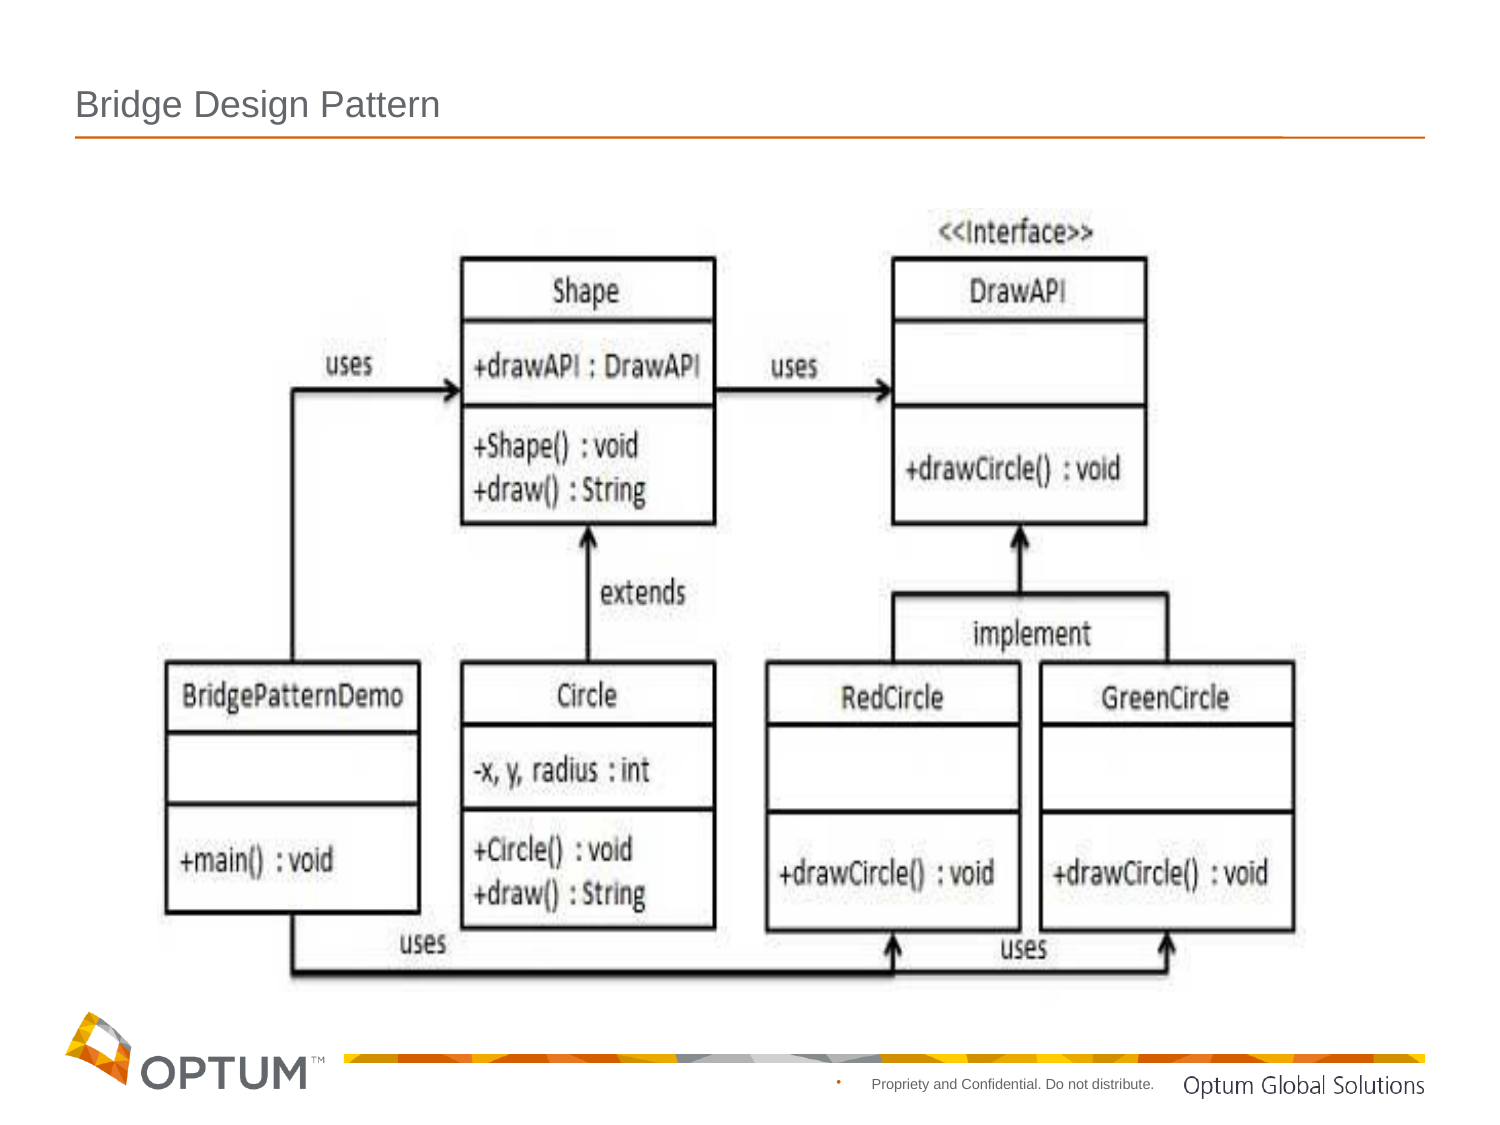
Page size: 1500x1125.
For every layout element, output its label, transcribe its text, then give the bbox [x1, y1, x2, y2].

picture [1184, 1075, 1424, 1099]
picture [157, 208, 1306, 1006]
picture [343, 1054, 1425, 1063]
title Bridge Design Pattern [74, 24, 1425, 126]
picture [62, 1009, 327, 1092]
